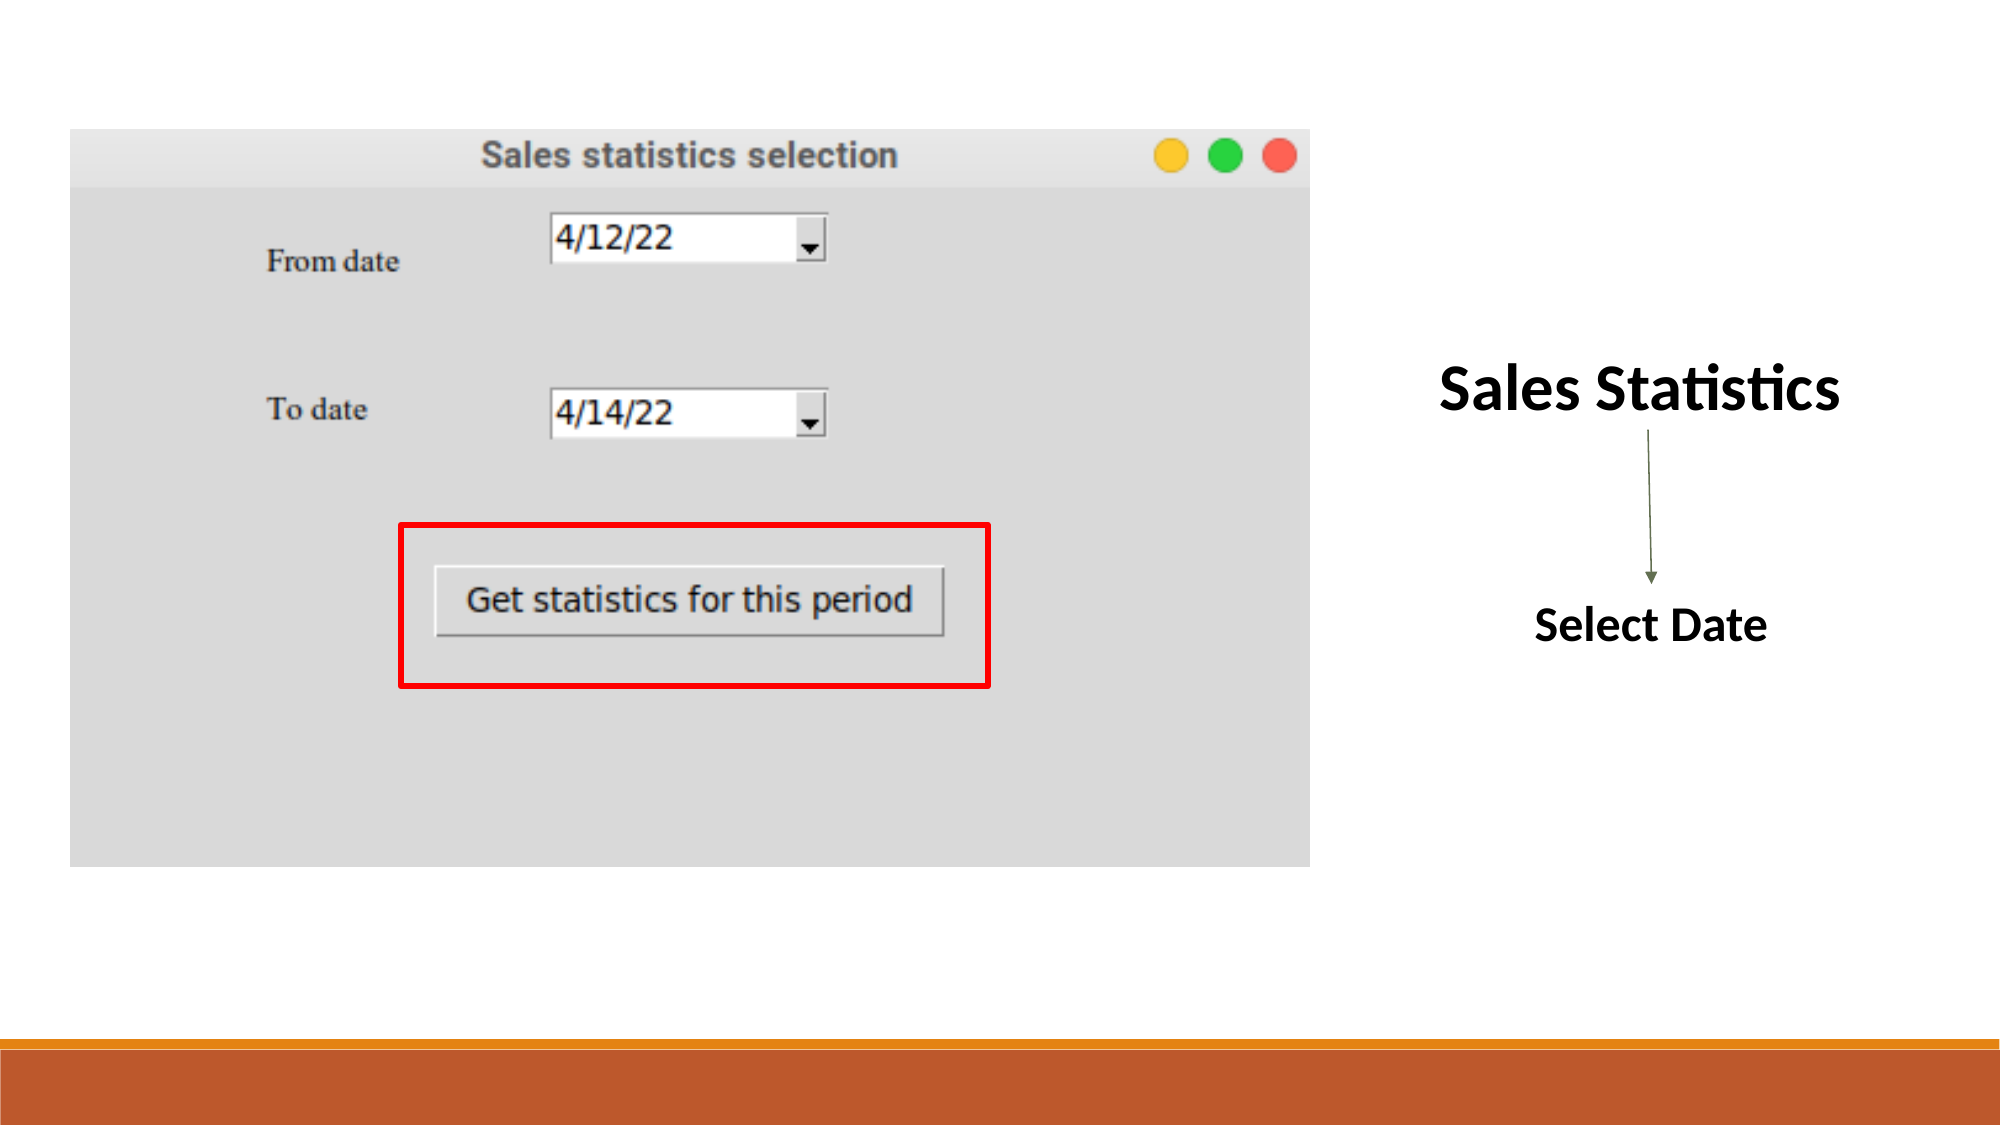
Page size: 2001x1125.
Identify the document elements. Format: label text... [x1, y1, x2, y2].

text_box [1647, 429, 1652, 585]
picture [70, 129, 1311, 867]
text_box Sales Statistics [1424, 336, 1896, 432]
text_box Select Date [1338, 583, 1965, 659]
